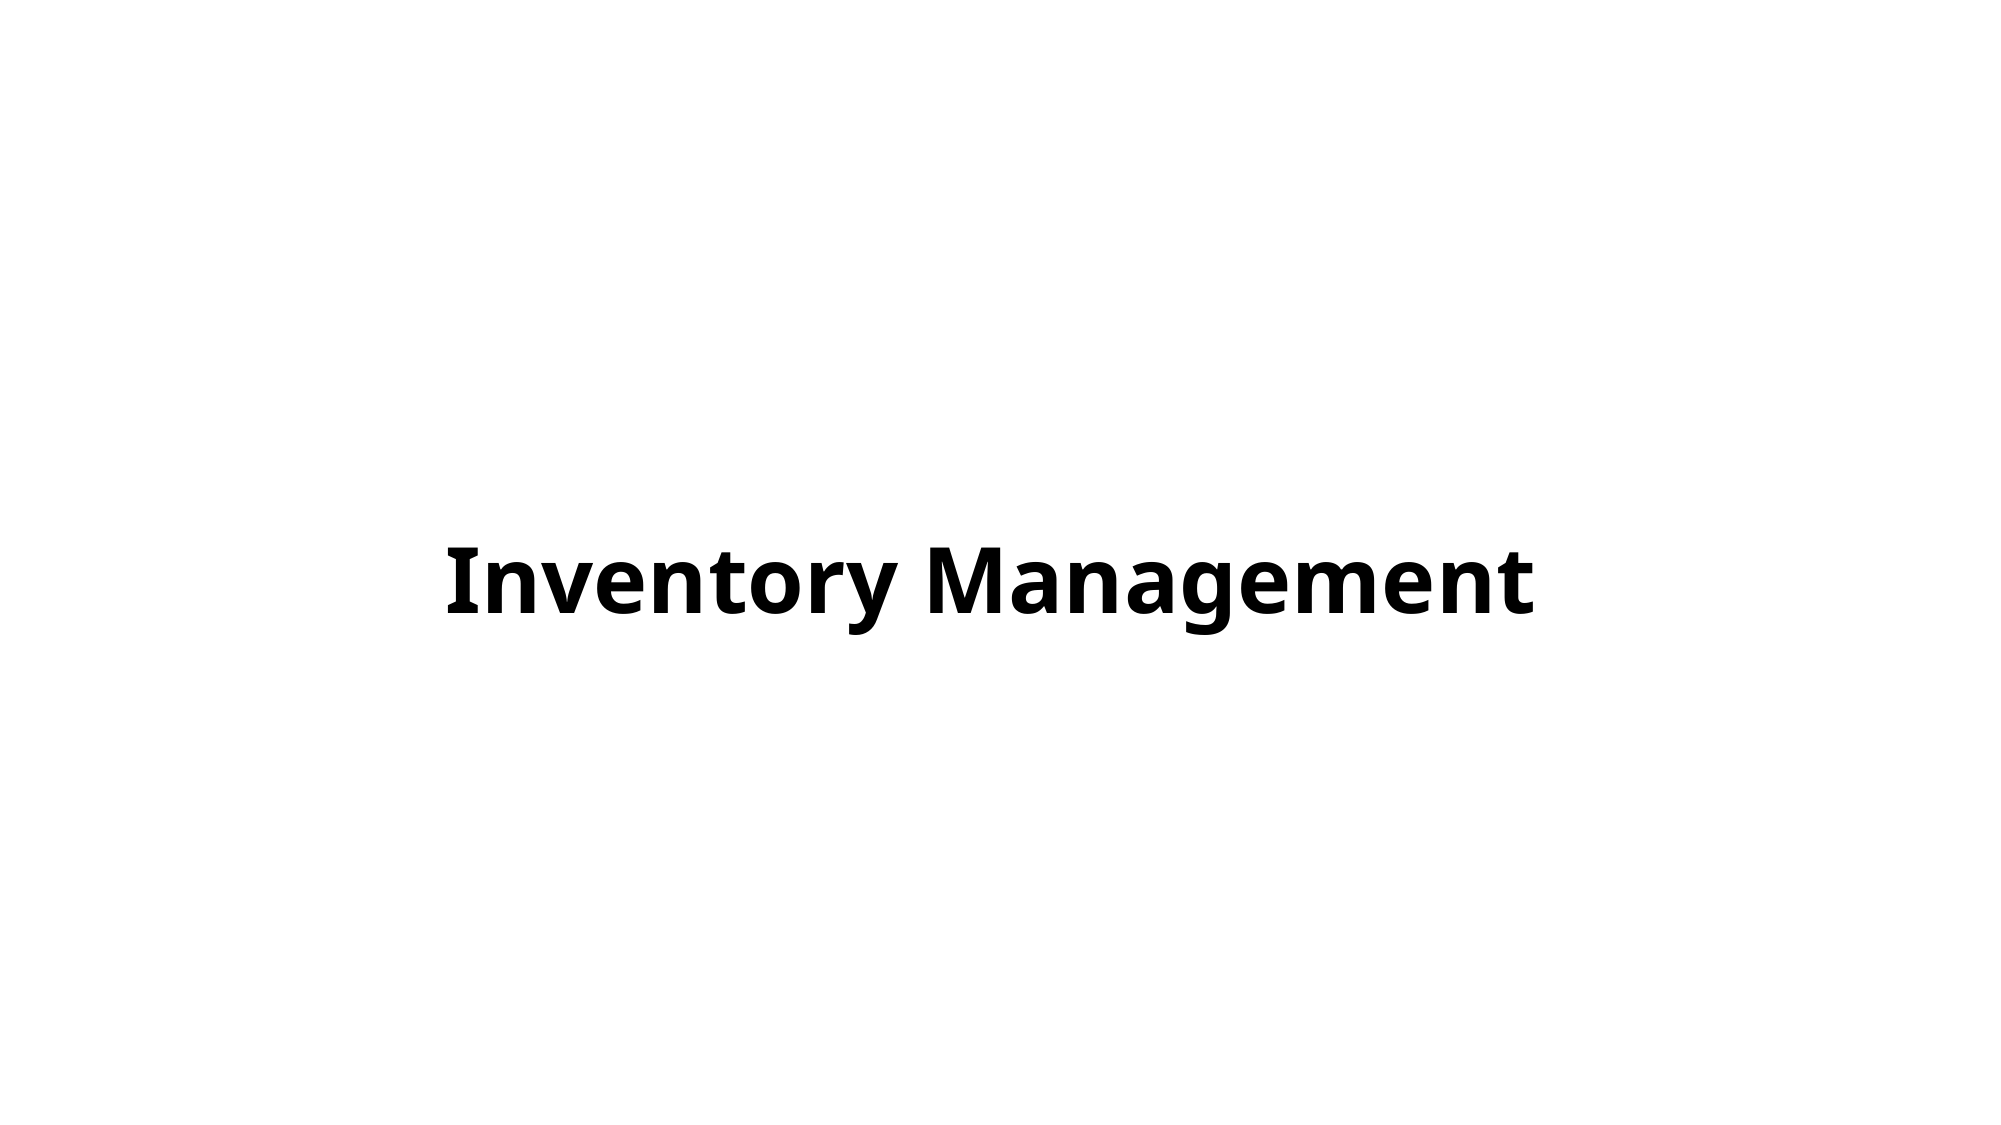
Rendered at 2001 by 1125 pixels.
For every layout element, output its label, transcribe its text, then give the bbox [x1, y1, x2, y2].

title Inventory Management [430, 475, 2000, 693]
